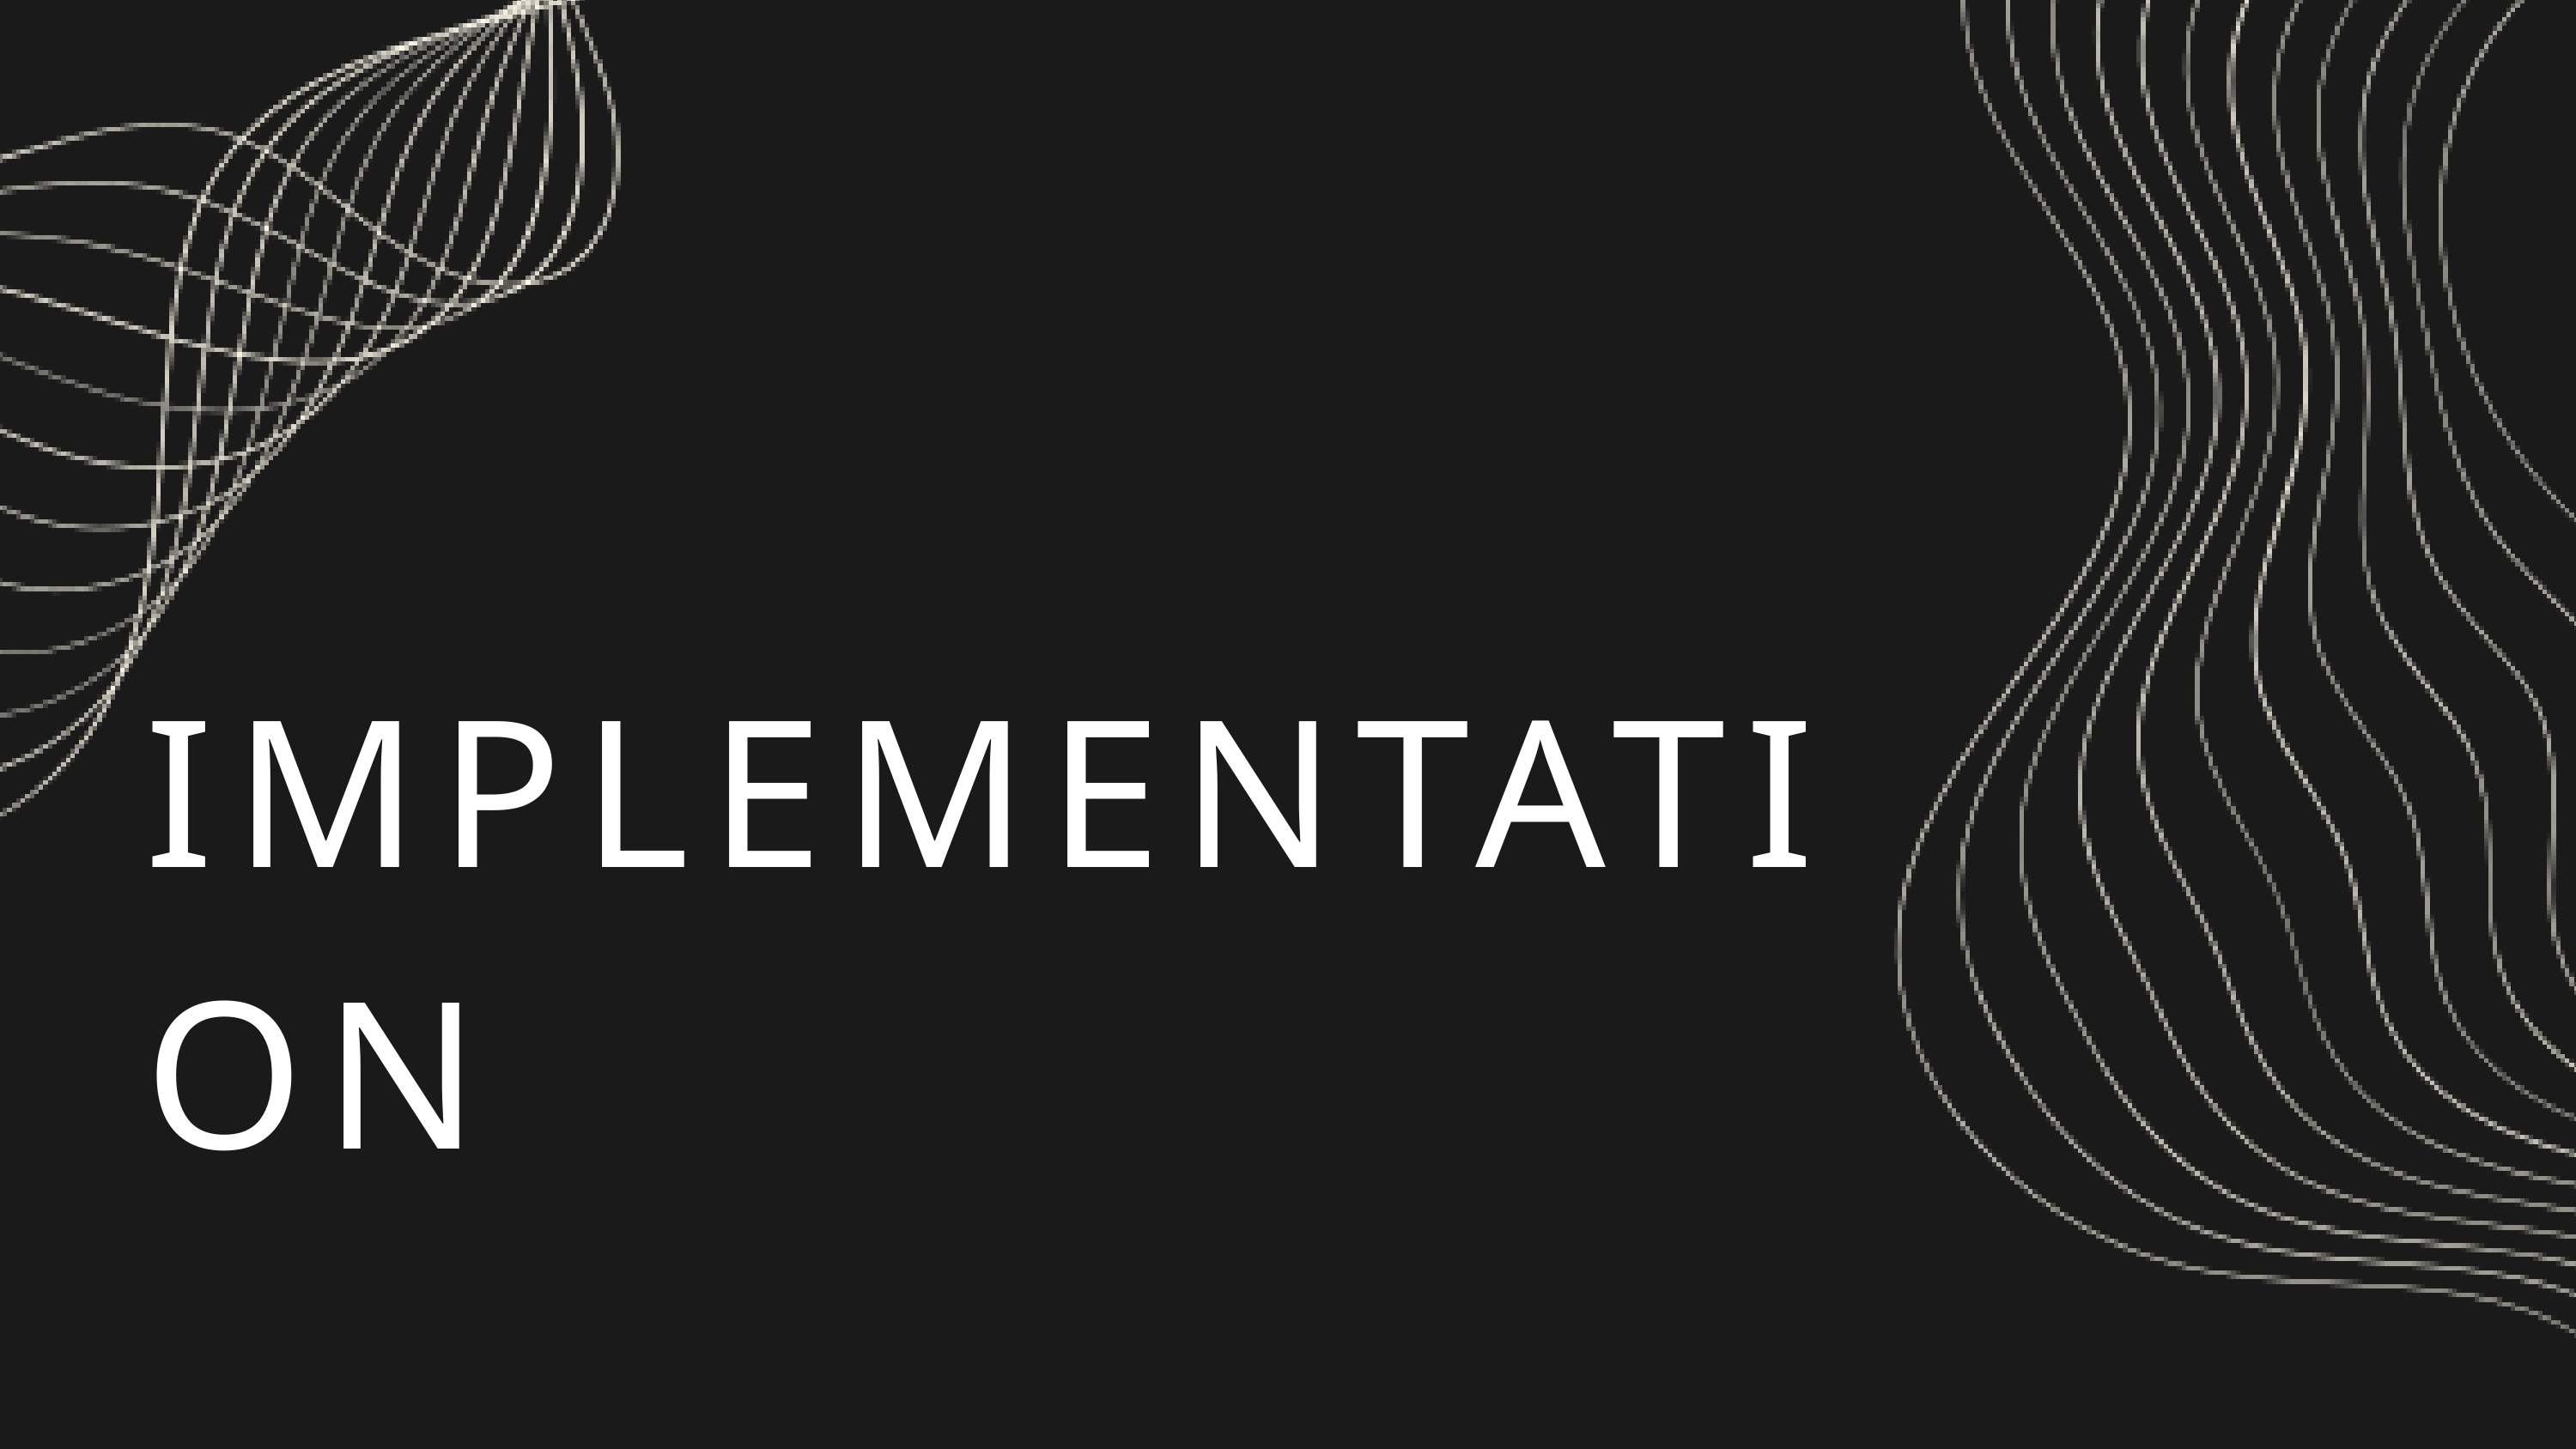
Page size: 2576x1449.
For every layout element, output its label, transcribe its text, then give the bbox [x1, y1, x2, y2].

text_box [0, 0, 1081, 844]
text_box [1893, 0, 2576, 1449]
text_box IMPLEMENTATION [144, 626, 1893, 1191]
